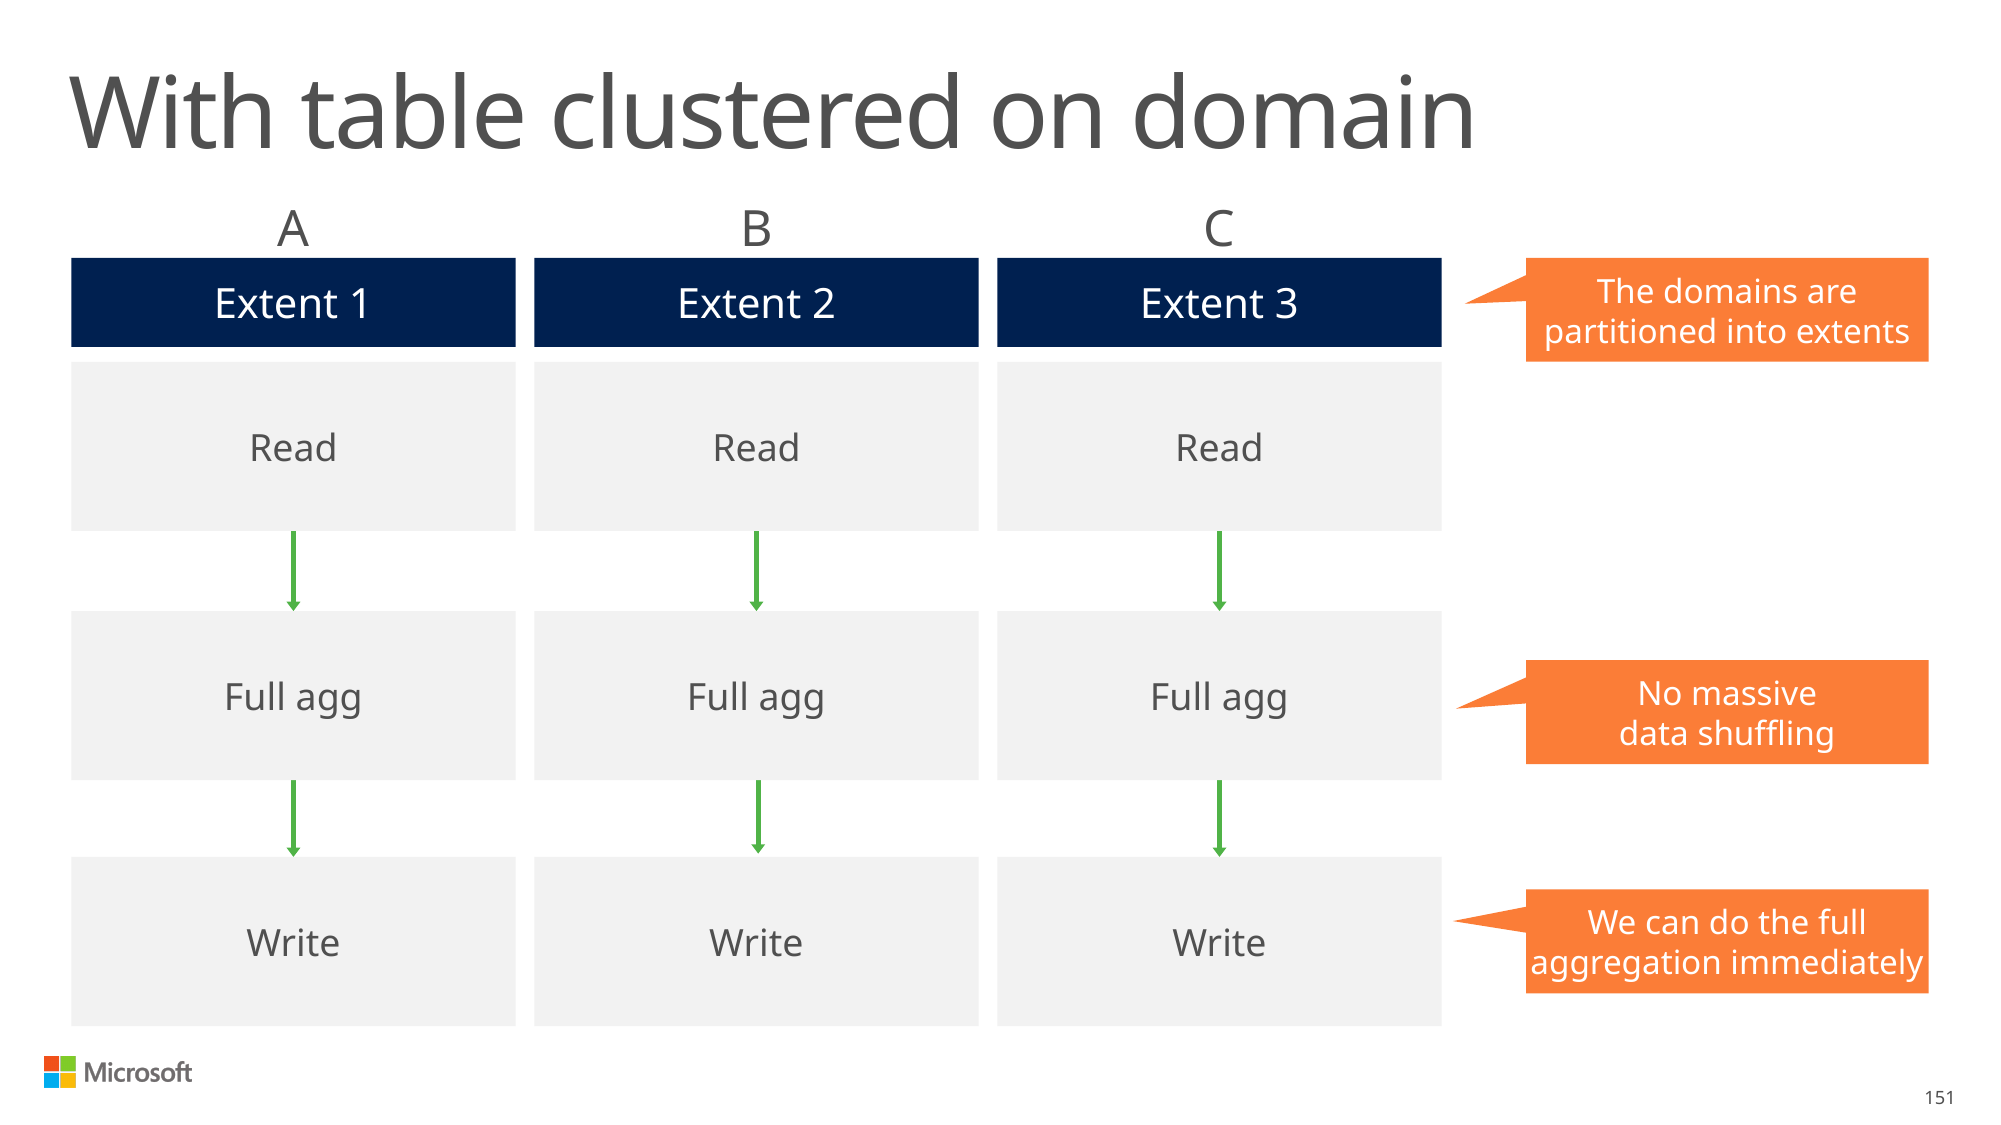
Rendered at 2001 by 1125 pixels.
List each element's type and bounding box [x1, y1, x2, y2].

text_box [1463, 257, 1930, 363]
slide_number [1864, 1087, 1956, 1110]
text_box [997, 361, 1442, 1027]
text_box [71, 361, 516, 1027]
picture [44, 1056, 192, 1088]
text_box [997, 195, 1442, 348]
text_box [534, 856, 979, 1027]
text_box [534, 361, 979, 854]
text_box [1452, 888, 1930, 995]
text_box [1455, 659, 1930, 765]
text_box [71, 195, 516, 348]
text_box [534, 195, 979, 348]
title [44, 47, 1956, 200]
